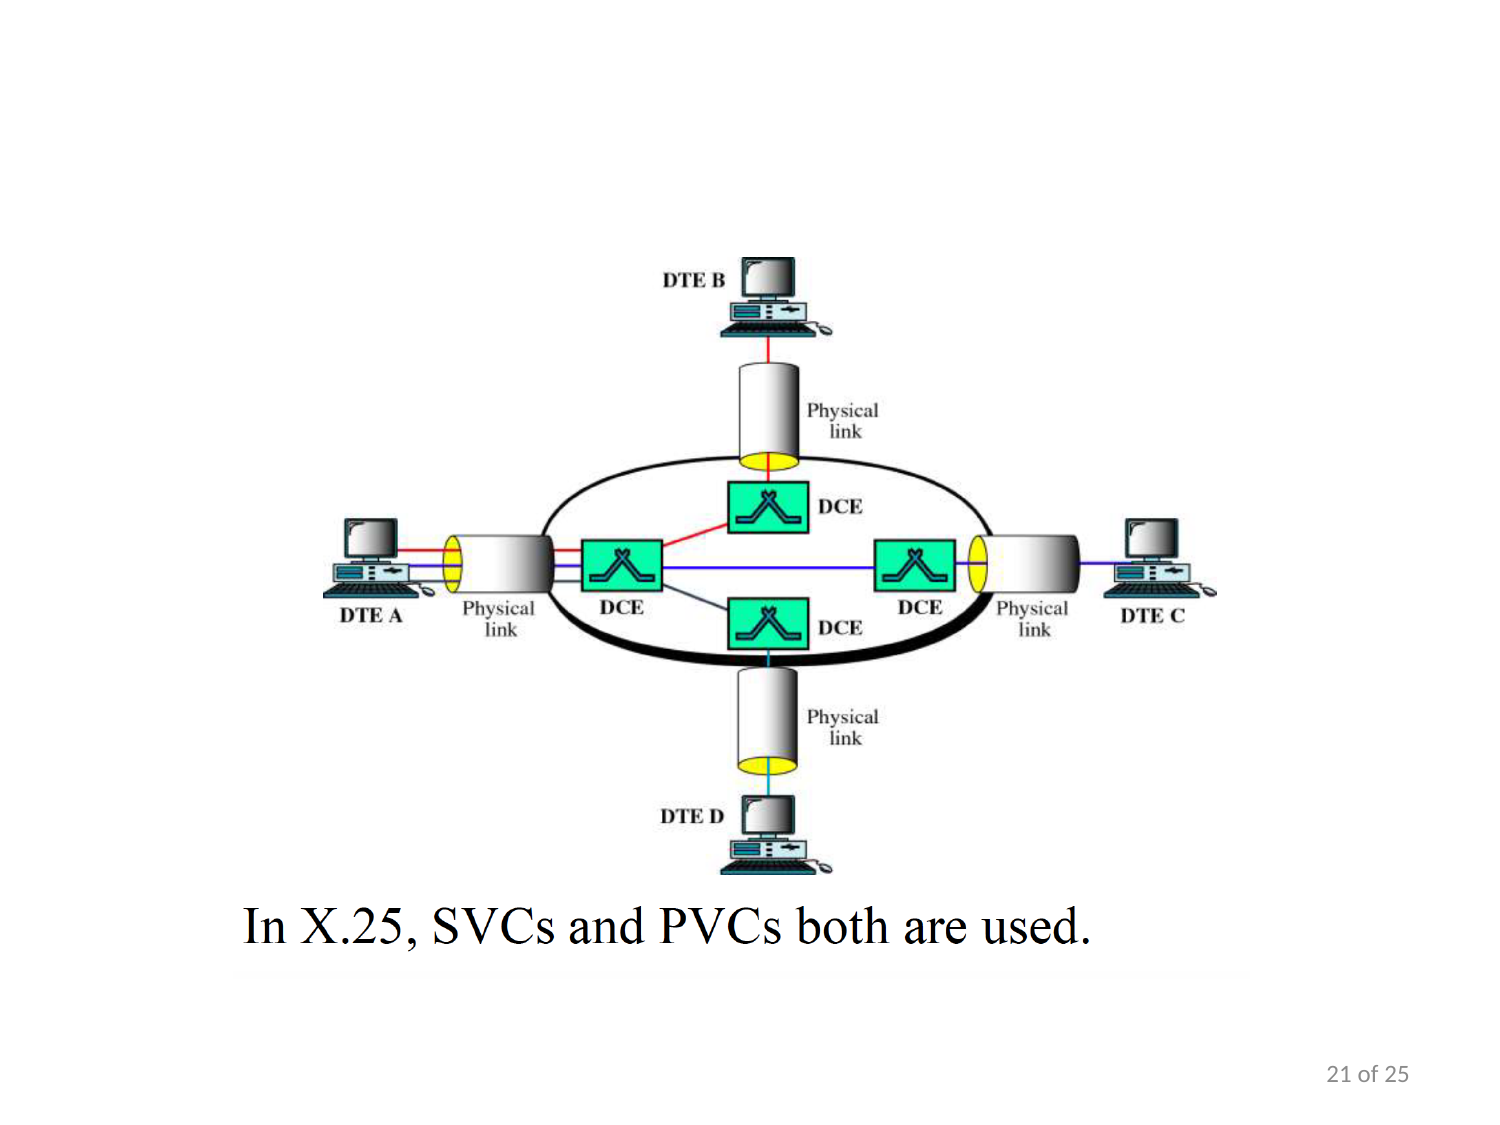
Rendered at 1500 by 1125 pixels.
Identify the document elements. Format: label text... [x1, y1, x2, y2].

slide_number 21 of 25 [1074, 1042, 1425, 1103]
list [233, 235, 1251, 979]
